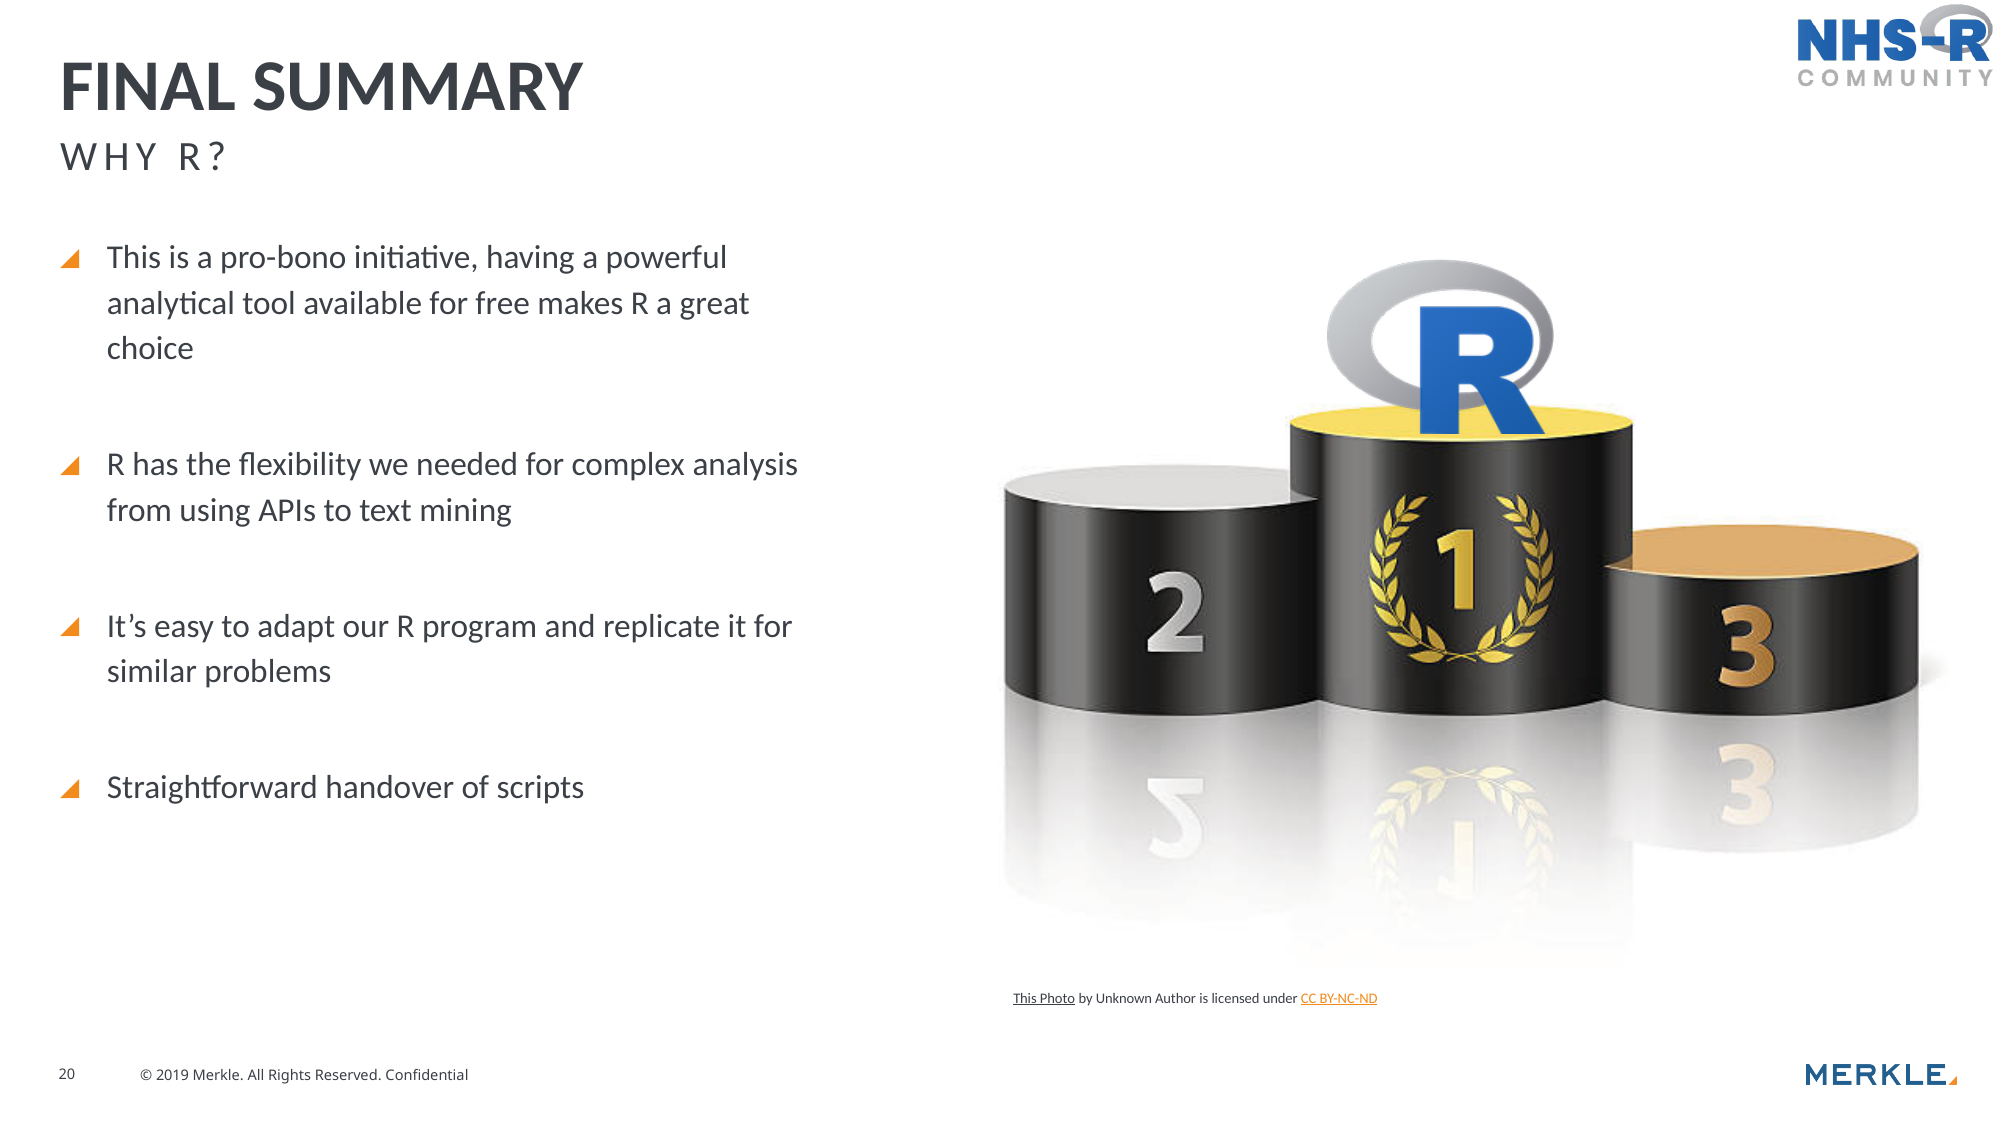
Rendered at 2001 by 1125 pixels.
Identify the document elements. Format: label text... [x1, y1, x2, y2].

picture [998, 259, 1955, 998]
picture [1788, 1, 2000, 88]
text_box This Photo by Unknown Author is licensed under CC BY-NC-ND [998, 998, 1955, 1014]
picture [1806, 1064, 1957, 1085]
title Final summary [45, 39, 1957, 135]
list This is a pro-bono initiative, having a powerful analytical tool available for free makes R a great choice R has the flexibility we needed for complex analysis from using APIs to text mining It’s easy to adapt our R program and replicate it for similar problems Straightforward handover of scripts [45, 200, 840, 1044]
list Why r? [45, 135, 1957, 188]
